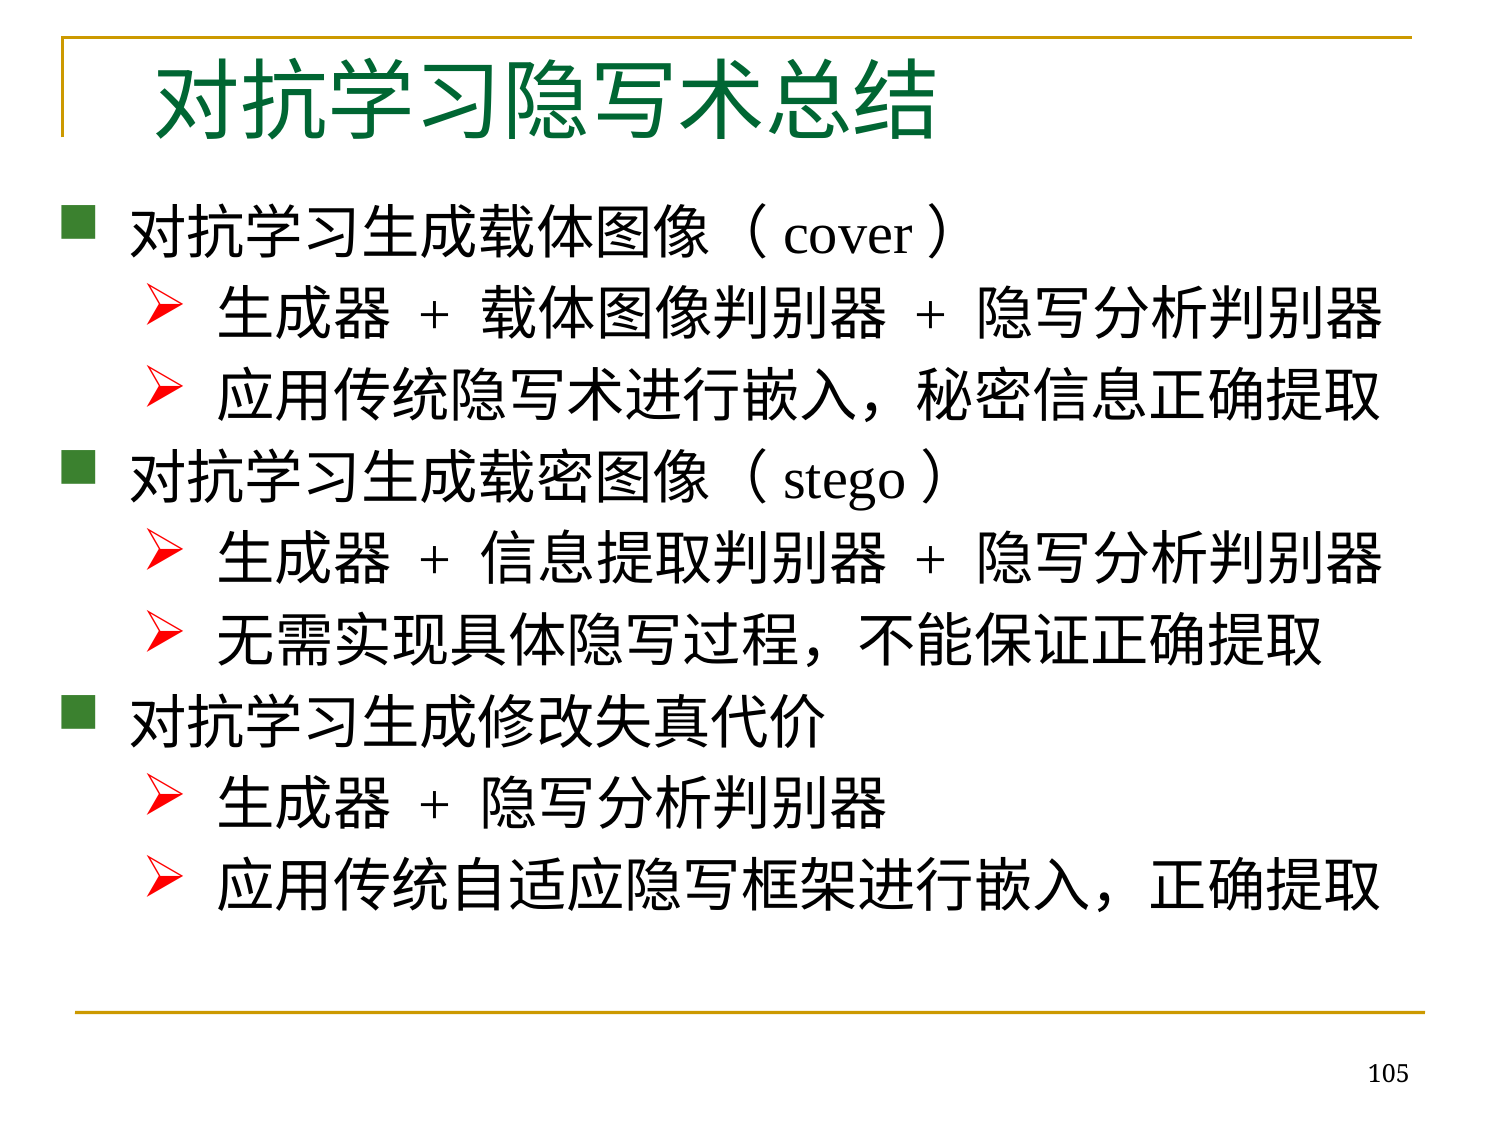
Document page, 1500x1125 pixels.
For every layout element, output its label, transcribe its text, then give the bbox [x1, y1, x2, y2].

title 对抗学习隐写术总结 [137, 37, 1500, 147]
slide_number 105 [1074, 1023, 1426, 1100]
text_box 对抗学习生成载体图像（cover） 生成器 + 载体图像判别器 + 隐写分析判别器 应用传统隐写术进行嵌入，秘密信息正确提取 对抗学习生成载密图像（stego） 生成器 + 信息提取判别器 + 隐写分析判别器 无需实现具体隐写过程，不能保证正确提取 对抗学习生成修改失真代价 生成器 + 隐写分析判别器 应用传统自适应隐写框架进行嵌入，正确提取 [24, 187, 1475, 1013]
